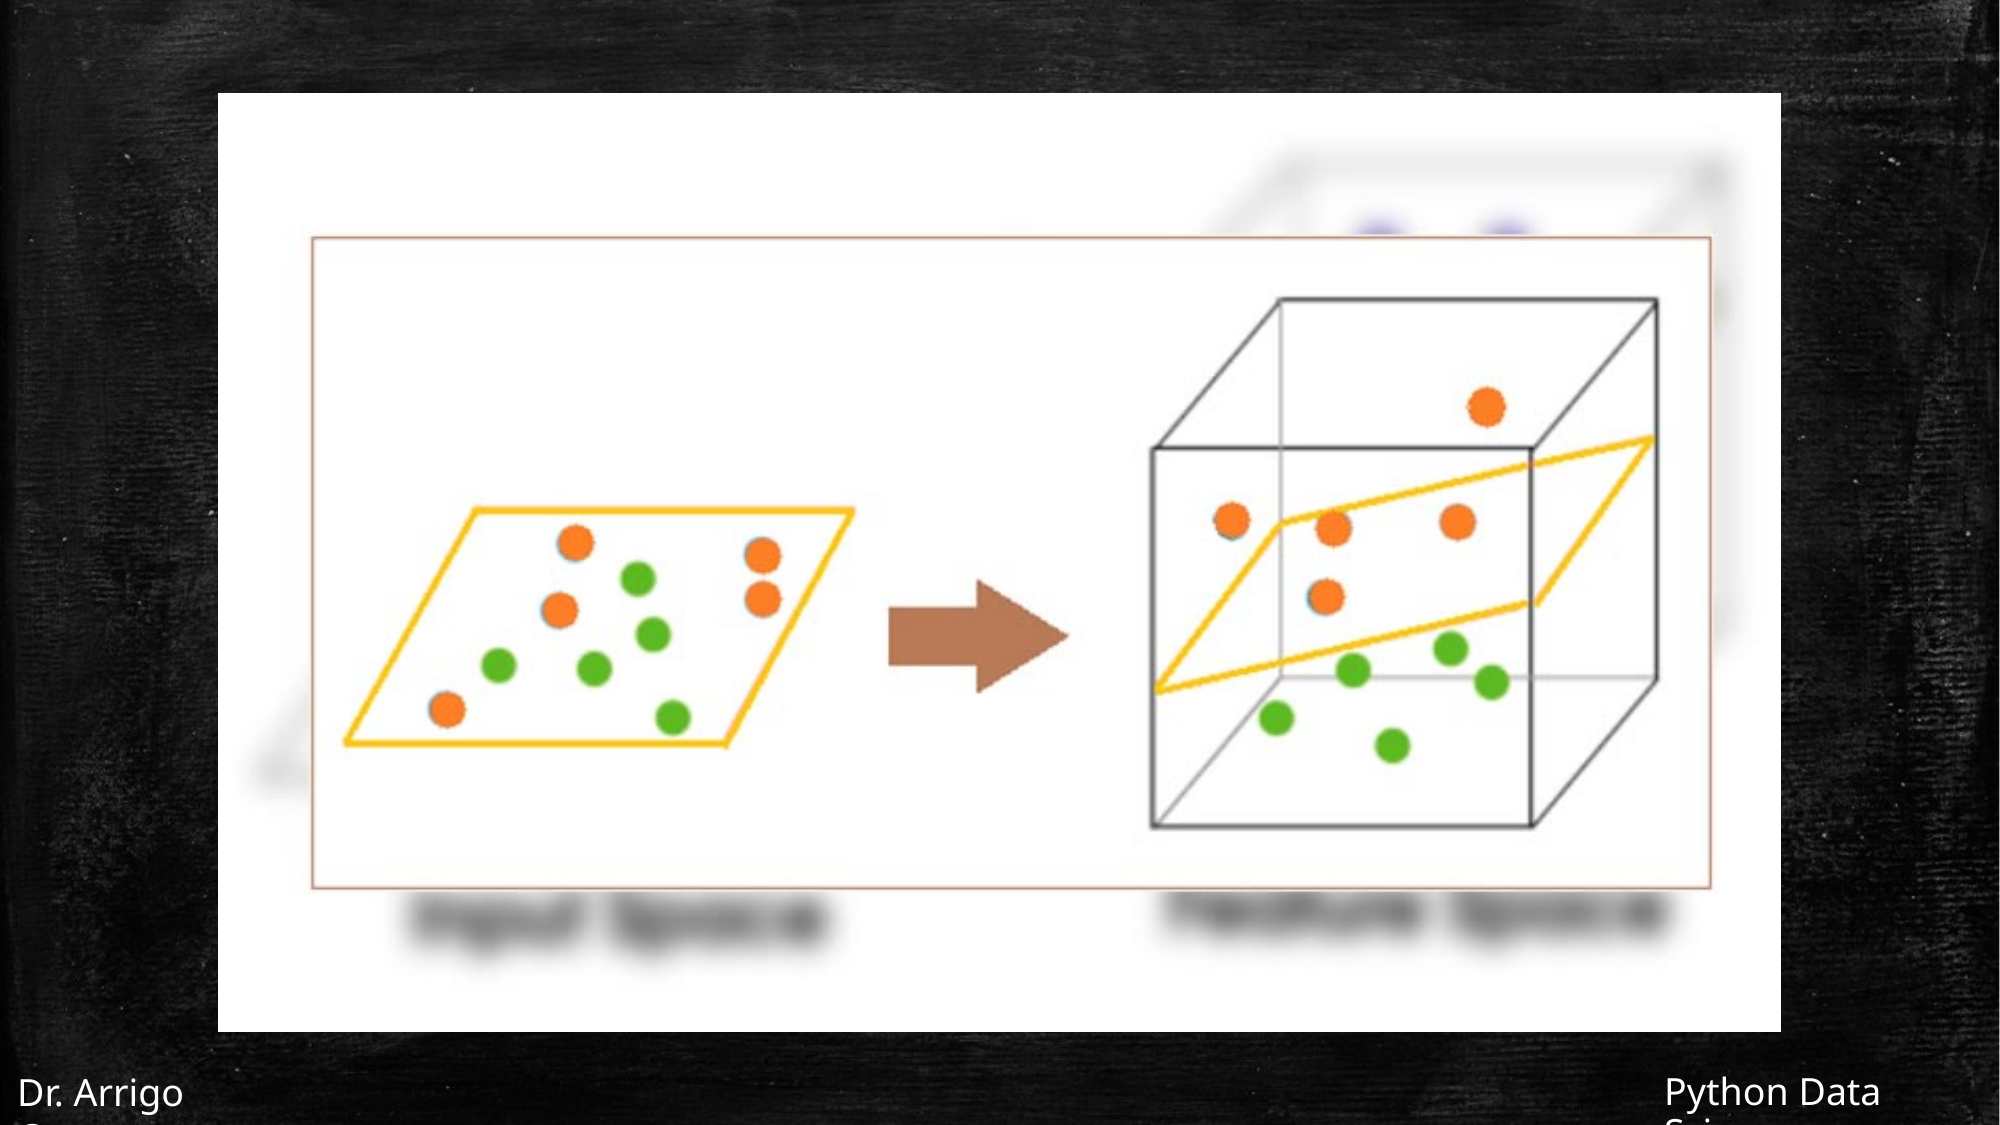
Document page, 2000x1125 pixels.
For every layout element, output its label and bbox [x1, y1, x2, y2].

picture [218, 93, 1781, 1032]
